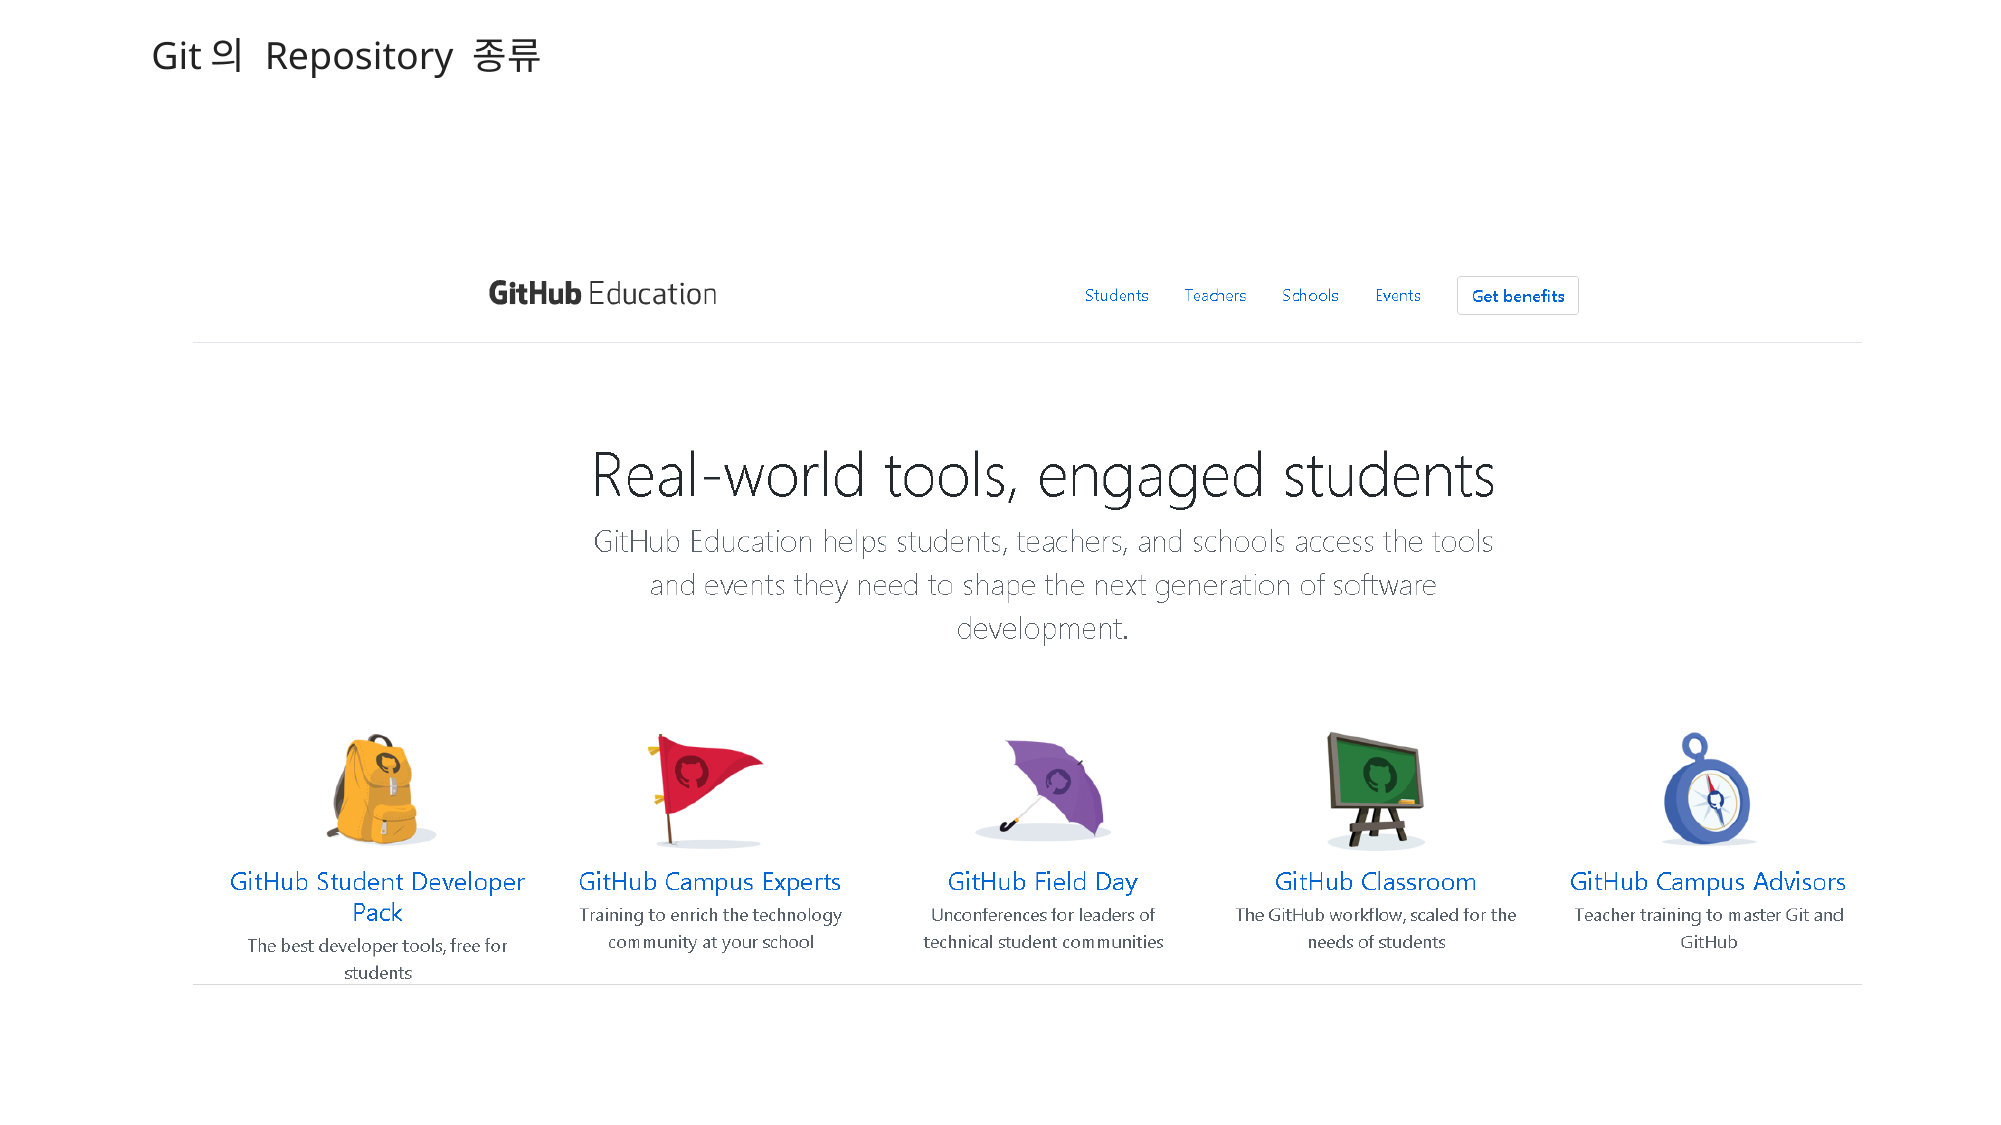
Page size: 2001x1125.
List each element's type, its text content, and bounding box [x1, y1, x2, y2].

text_box Git의 Repository 종류 [136, 25, 557, 85]
picture [193, 250, 1862, 985]
